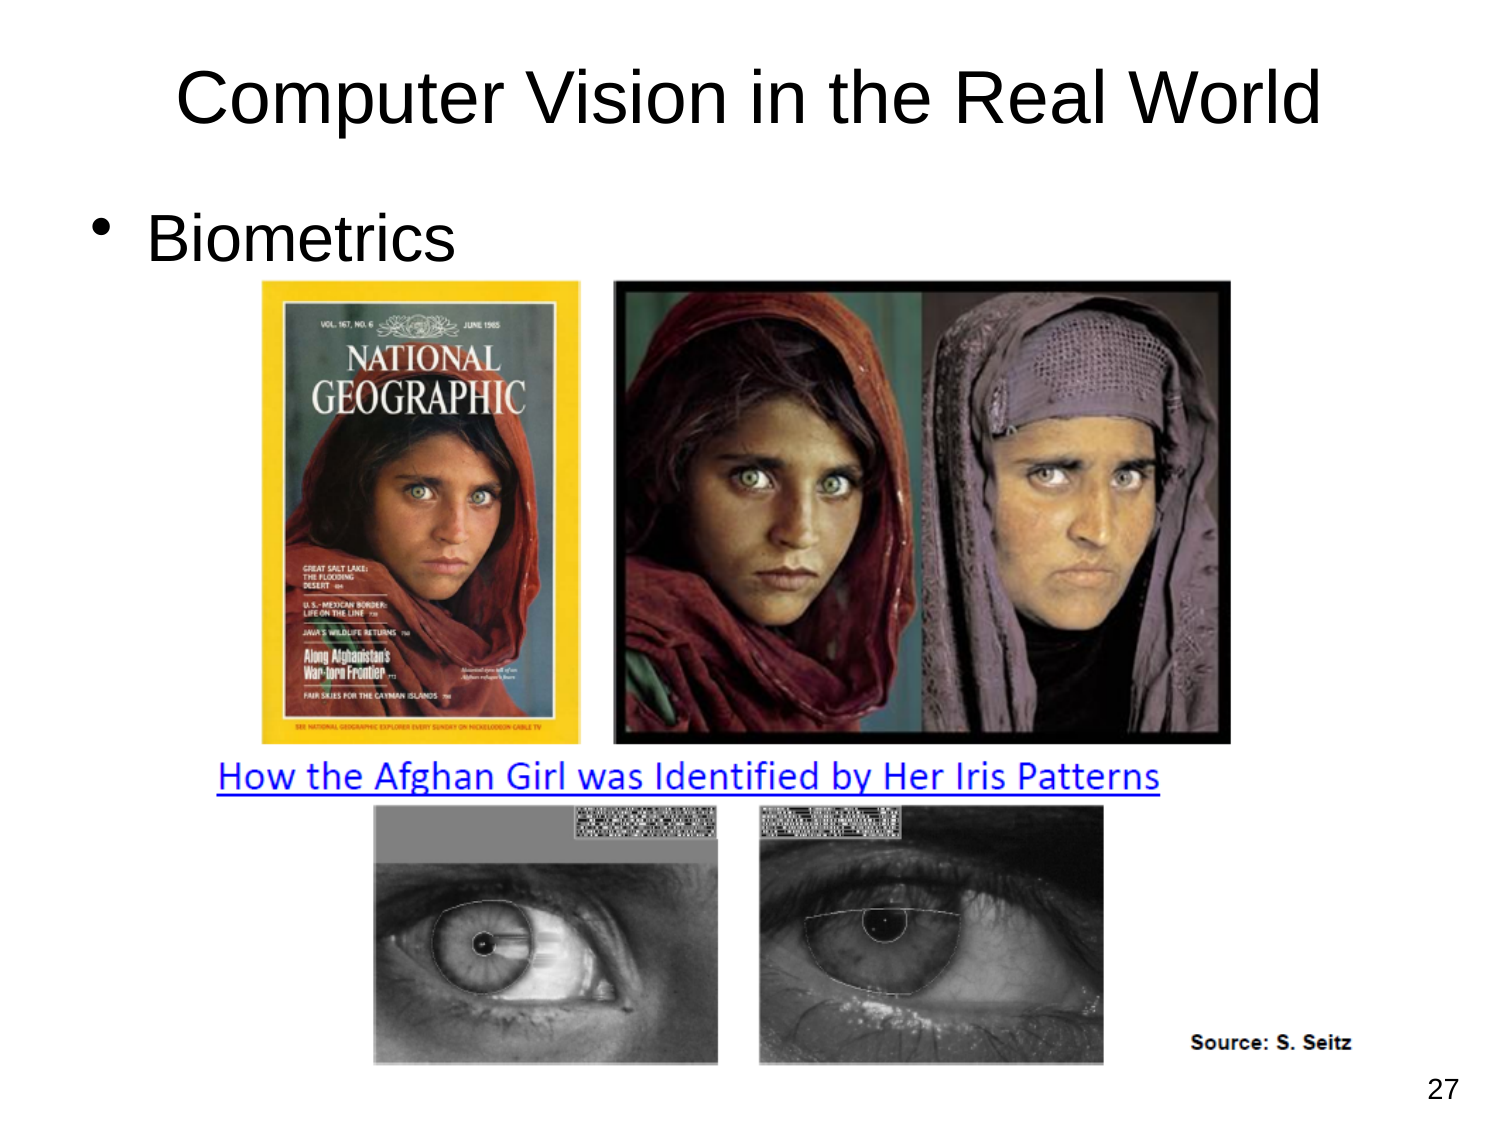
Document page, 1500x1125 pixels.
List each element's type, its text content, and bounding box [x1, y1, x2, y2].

picture [187, 266, 1362, 1067]
list Biometrics [74, 187, 1426, 931]
title Computer Vision in the Real World [74, 0, 1426, 187]
slide_number 27 [1124, 1062, 1476, 1125]
